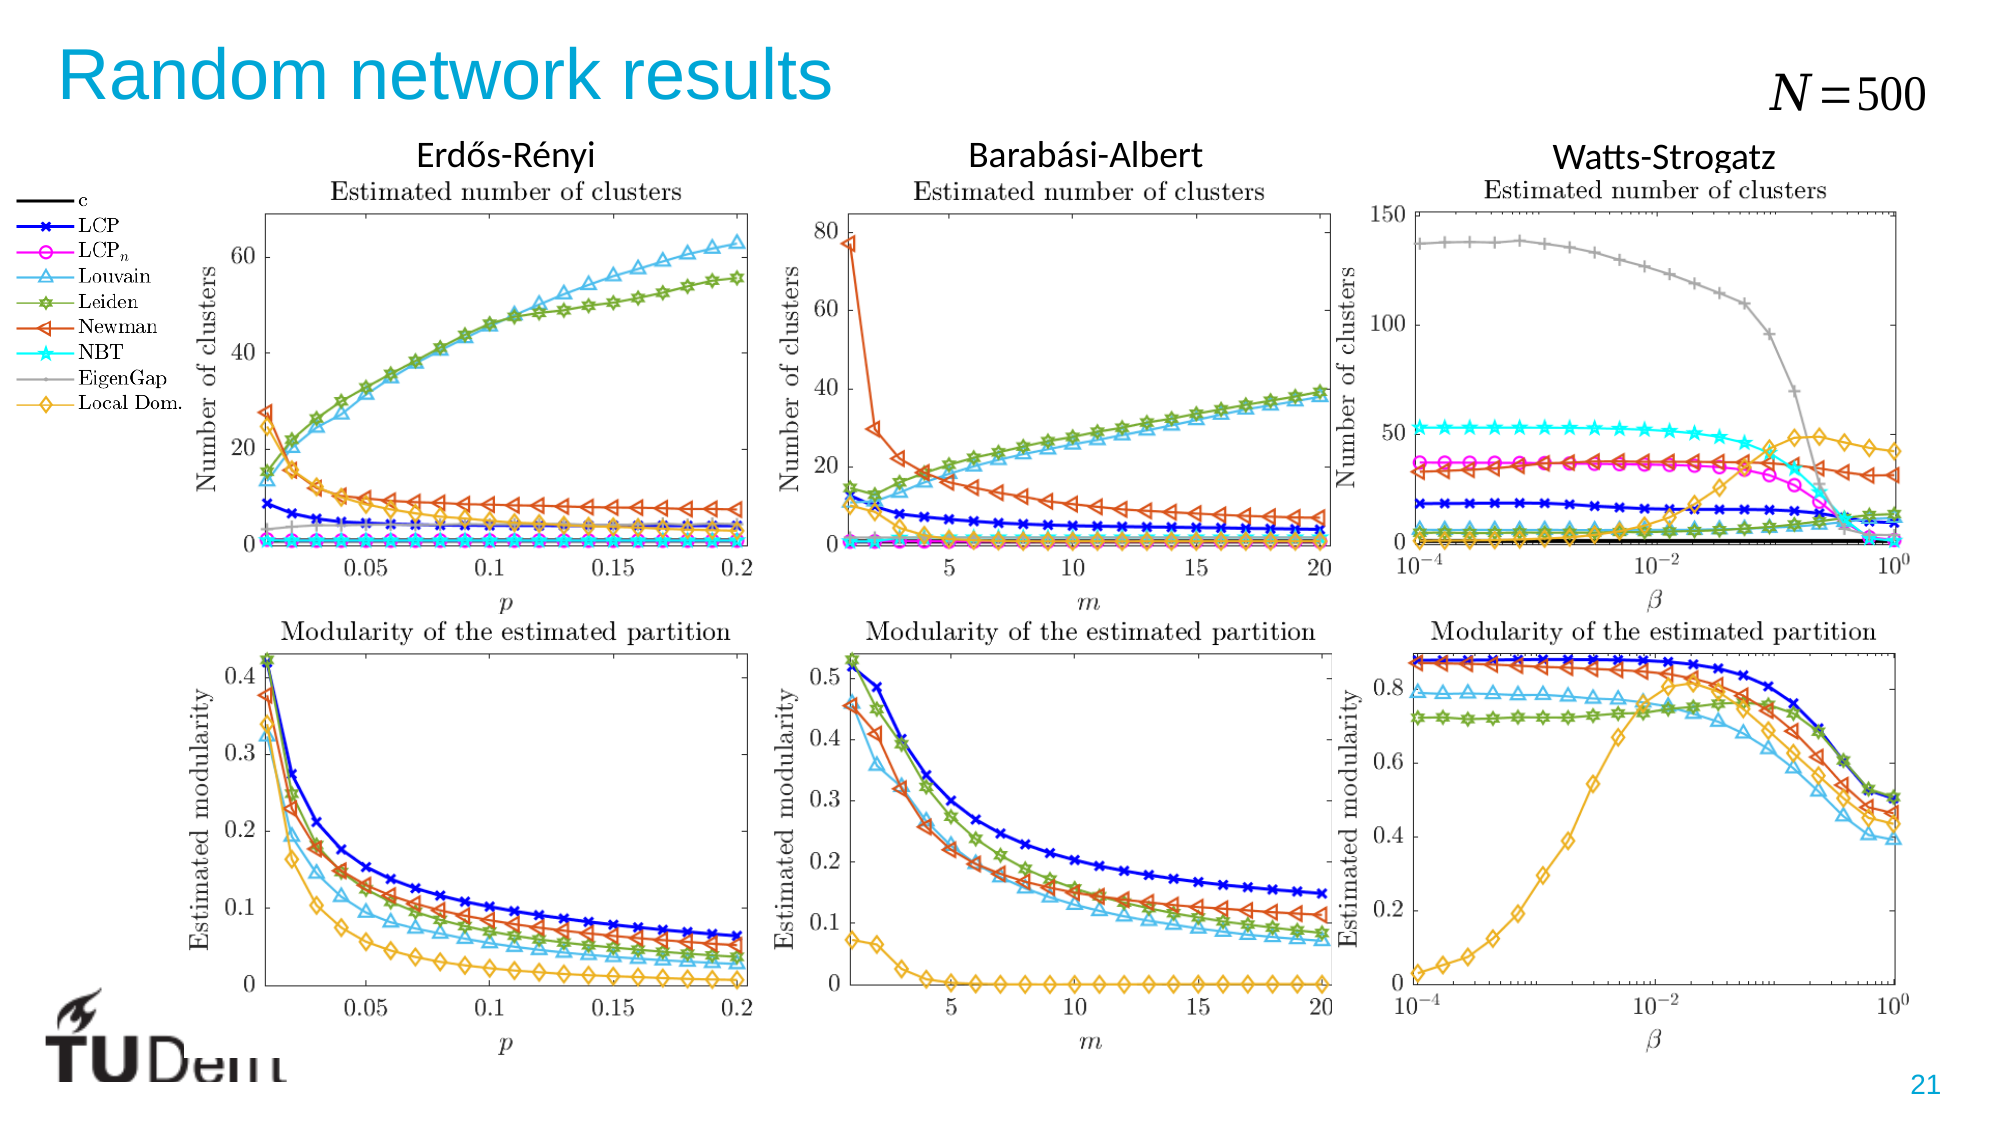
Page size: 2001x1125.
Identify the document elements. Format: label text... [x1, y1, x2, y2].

title Random network results [42, 20, 1935, 123]
text_box Barabási-Albert [953, 123, 1224, 172]
picture [7, 173, 1954, 1058]
text_box Erdős-Rényi [401, 123, 620, 173]
text_box Watts-Strogatz [1537, 124, 1795, 172]
